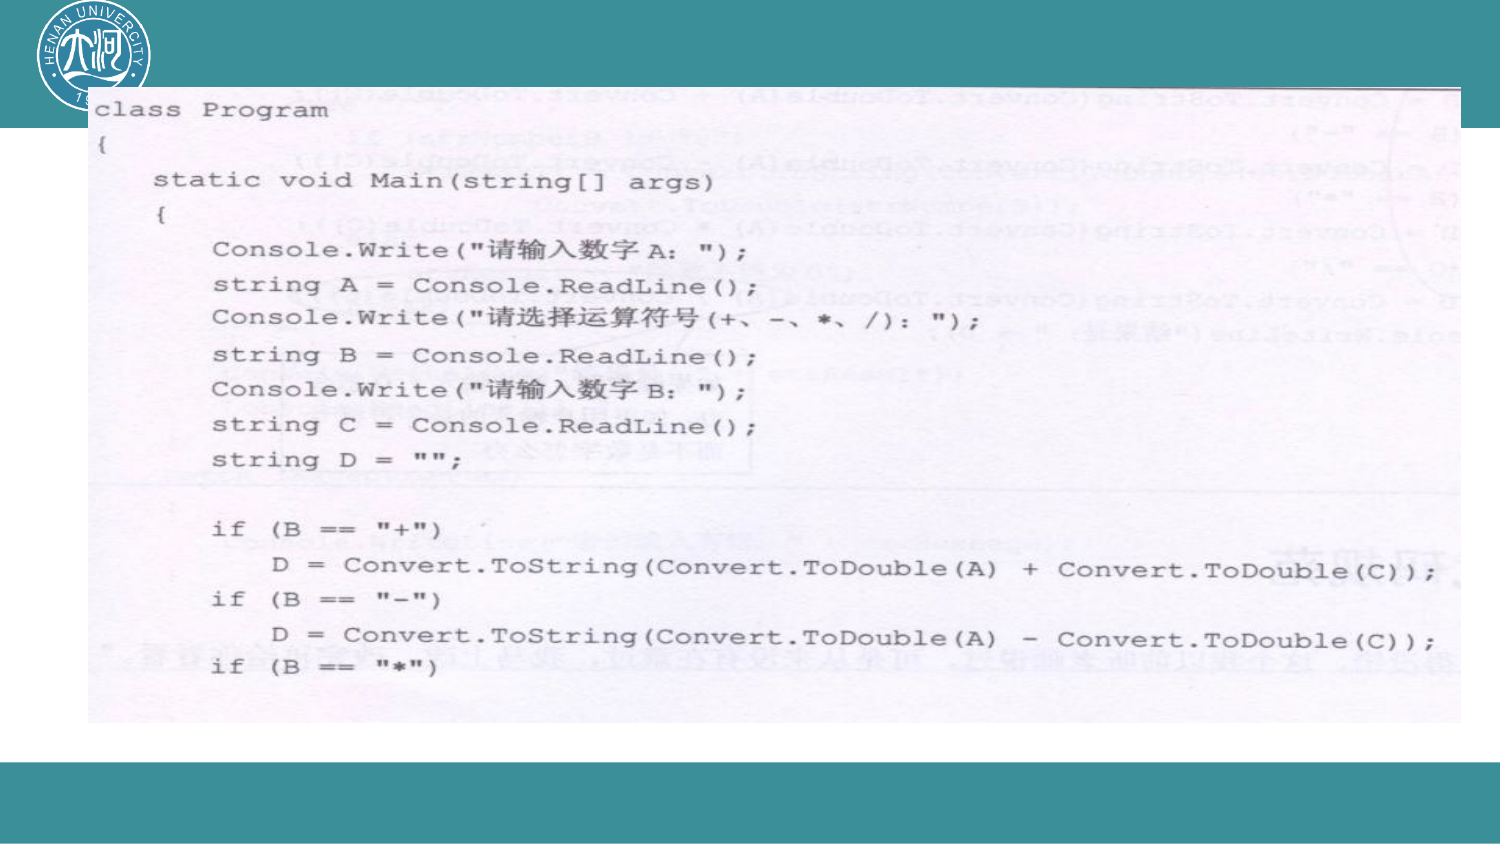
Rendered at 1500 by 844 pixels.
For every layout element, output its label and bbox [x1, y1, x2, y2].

picture [88, 87, 1461, 723]
